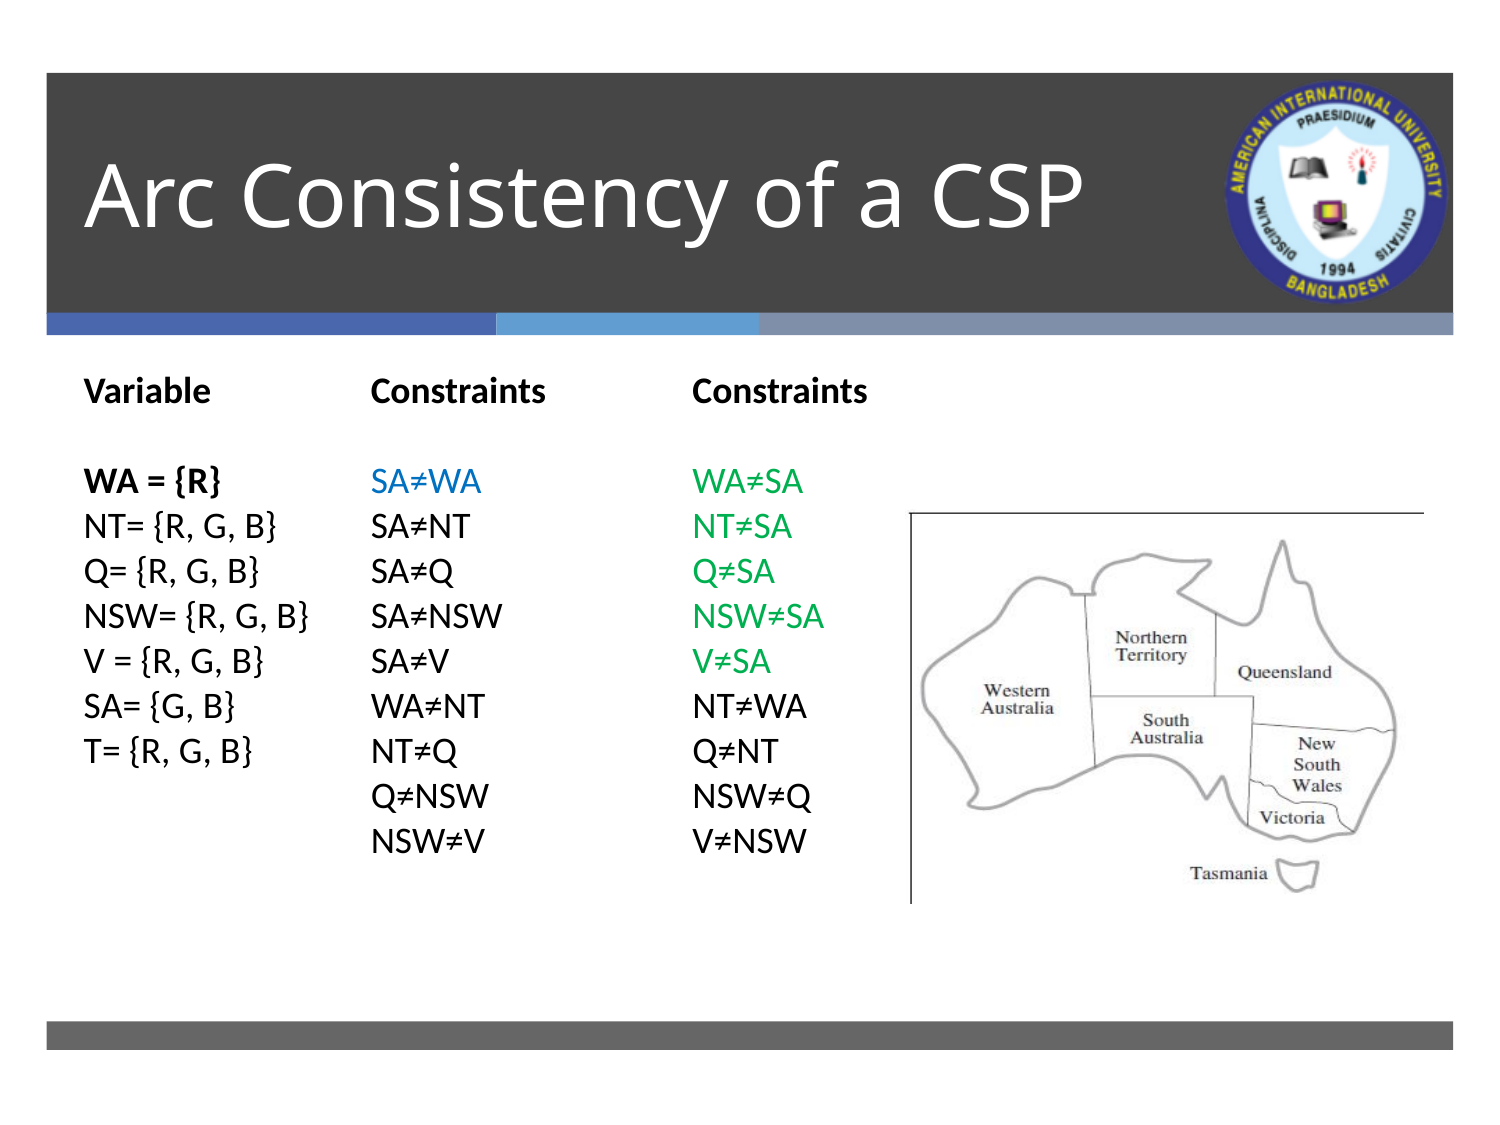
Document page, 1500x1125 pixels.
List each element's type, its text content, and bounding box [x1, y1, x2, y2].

picture [1220, 75, 1454, 310]
text_box Constraints WA≠SA NT≠SA Q≠SA NSW≠SA V≠SA NT≠WA Q≠NT NSW≠Q V≠NSW [677, 359, 1000, 914]
title Arc Consistency of a CSP [69, 73, 1351, 253]
text_box Variable WA = {R} NT= {R, G, B} Q= {R, G, B} NSW= {R, G, B} V = {R, G, B} SA= {G, B} T= {R, G, B} [69, 359, 356, 824]
picture [905, 508, 1425, 904]
text_box Constraints SA≠WA SA≠NT SA≠Q SA≠NSW SA≠V WA≠NT NT≠Q Q≠NSW NSW≠V [356, 359, 677, 914]
